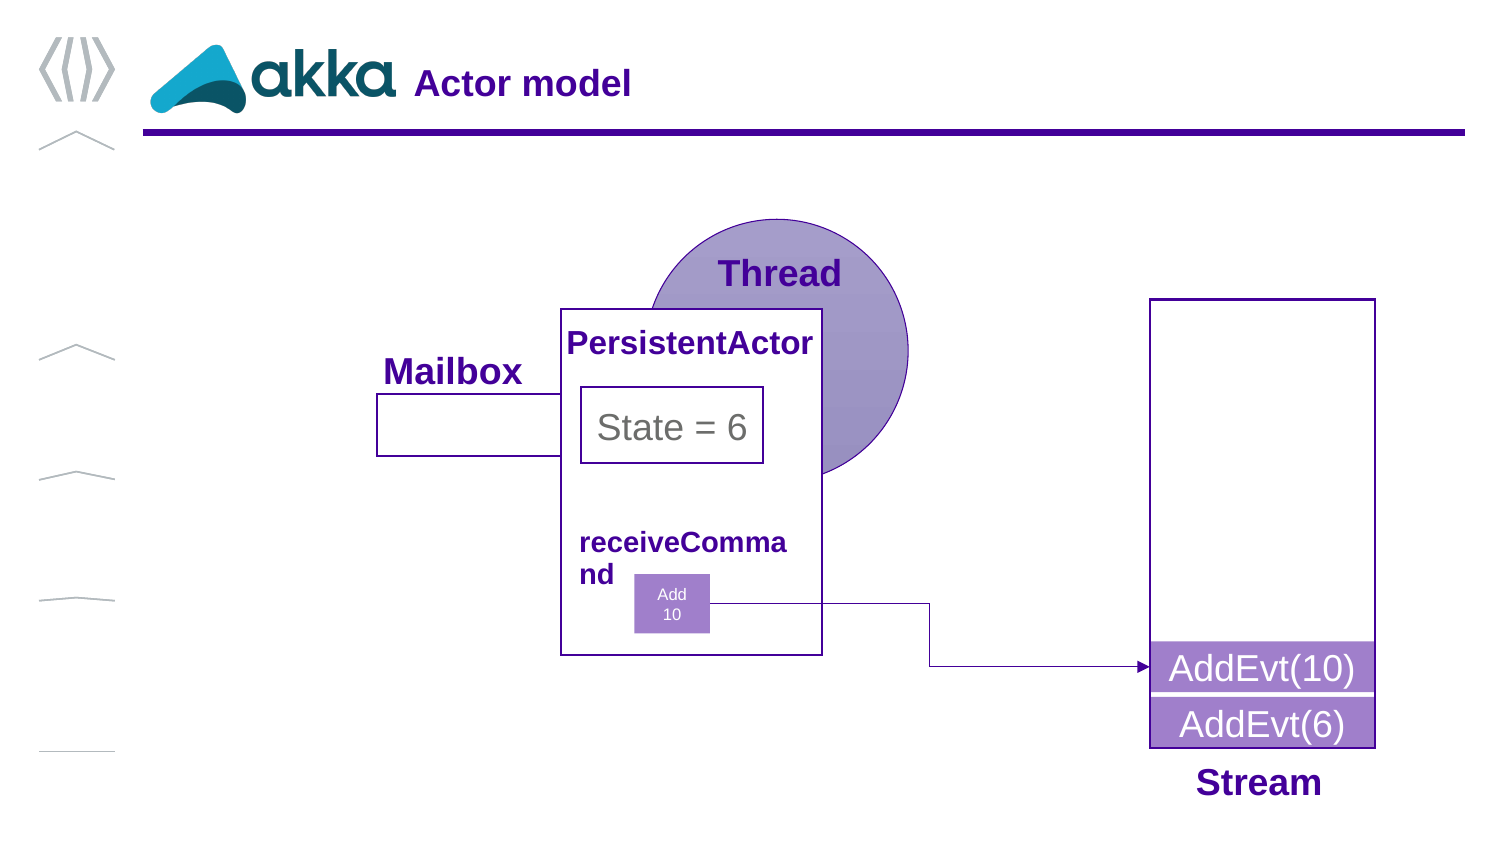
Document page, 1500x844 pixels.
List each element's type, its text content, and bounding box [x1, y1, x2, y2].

text_box receiveCommand [573, 523, 794, 595]
text_box State = 6 [580, 386, 764, 464]
text_box AddEvt(10) [1149, 641, 1375, 693]
text_box [560, 380, 823, 656]
text_box Add 10 [634, 574, 710, 634]
text_box AddEvt(6) [1149, 696, 1375, 748]
text_box [376, 393, 562, 457]
text_box Stream [1189, 748, 1336, 819]
text_box Thread [711, 239, 857, 311]
text_box [651, 218, 847, 308]
text_box [1149, 298, 1376, 749]
text_box Mailbox [377, 336, 639, 408]
text_box [823, 246, 909, 475]
title Actor model [407, 49, 1500, 120]
picture [138, 24, 404, 134]
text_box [709, 603, 1150, 667]
text_box PersistentActor [560, 308, 823, 380]
